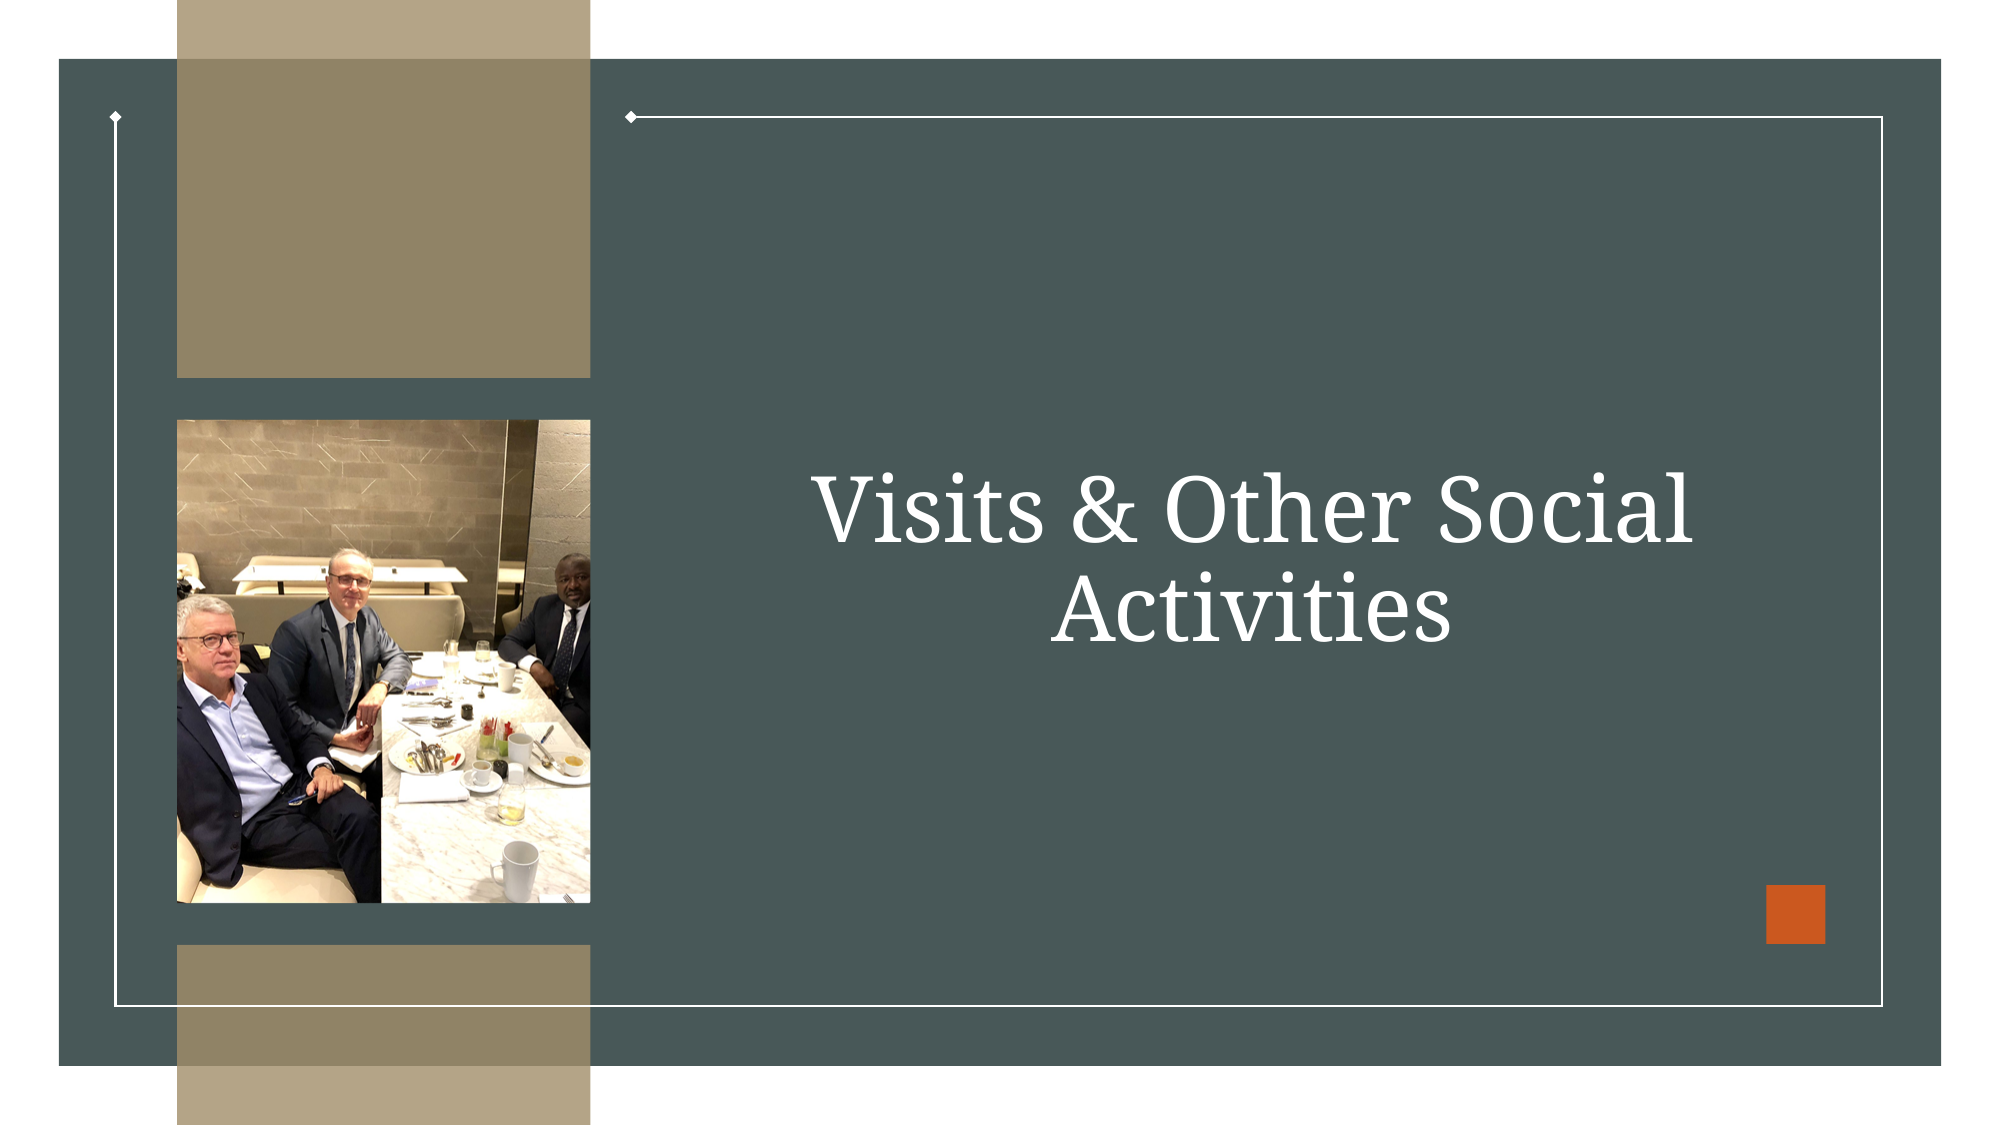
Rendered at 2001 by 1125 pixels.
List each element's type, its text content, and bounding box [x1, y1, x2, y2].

list Visits & Other Social Activities [717, 438, 1789, 687]
picture [177, 377, 591, 945]
